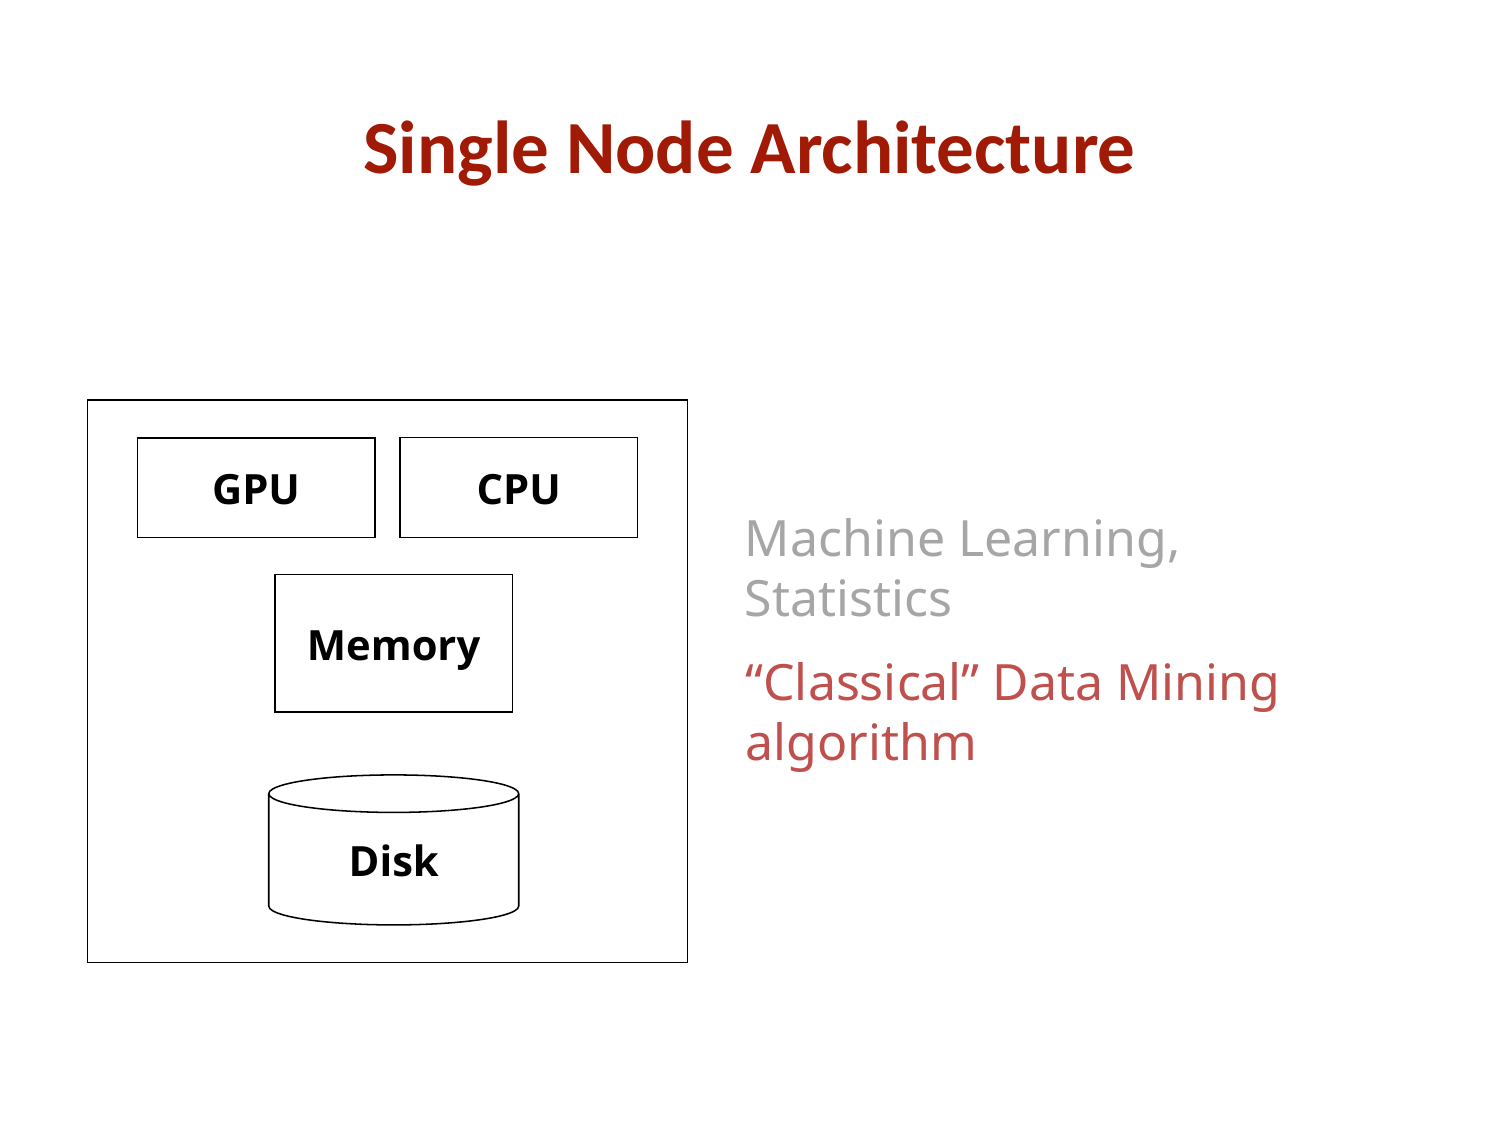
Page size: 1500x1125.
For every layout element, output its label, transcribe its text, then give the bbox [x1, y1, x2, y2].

text_box “Classical” Data Mining algorithm [730, 643, 1500, 779]
text_box Machine Learning, Statistics [730, 499, 1393, 635]
title Single Node Architecture [112, 50, 1388, 238]
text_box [87, 399, 688, 963]
